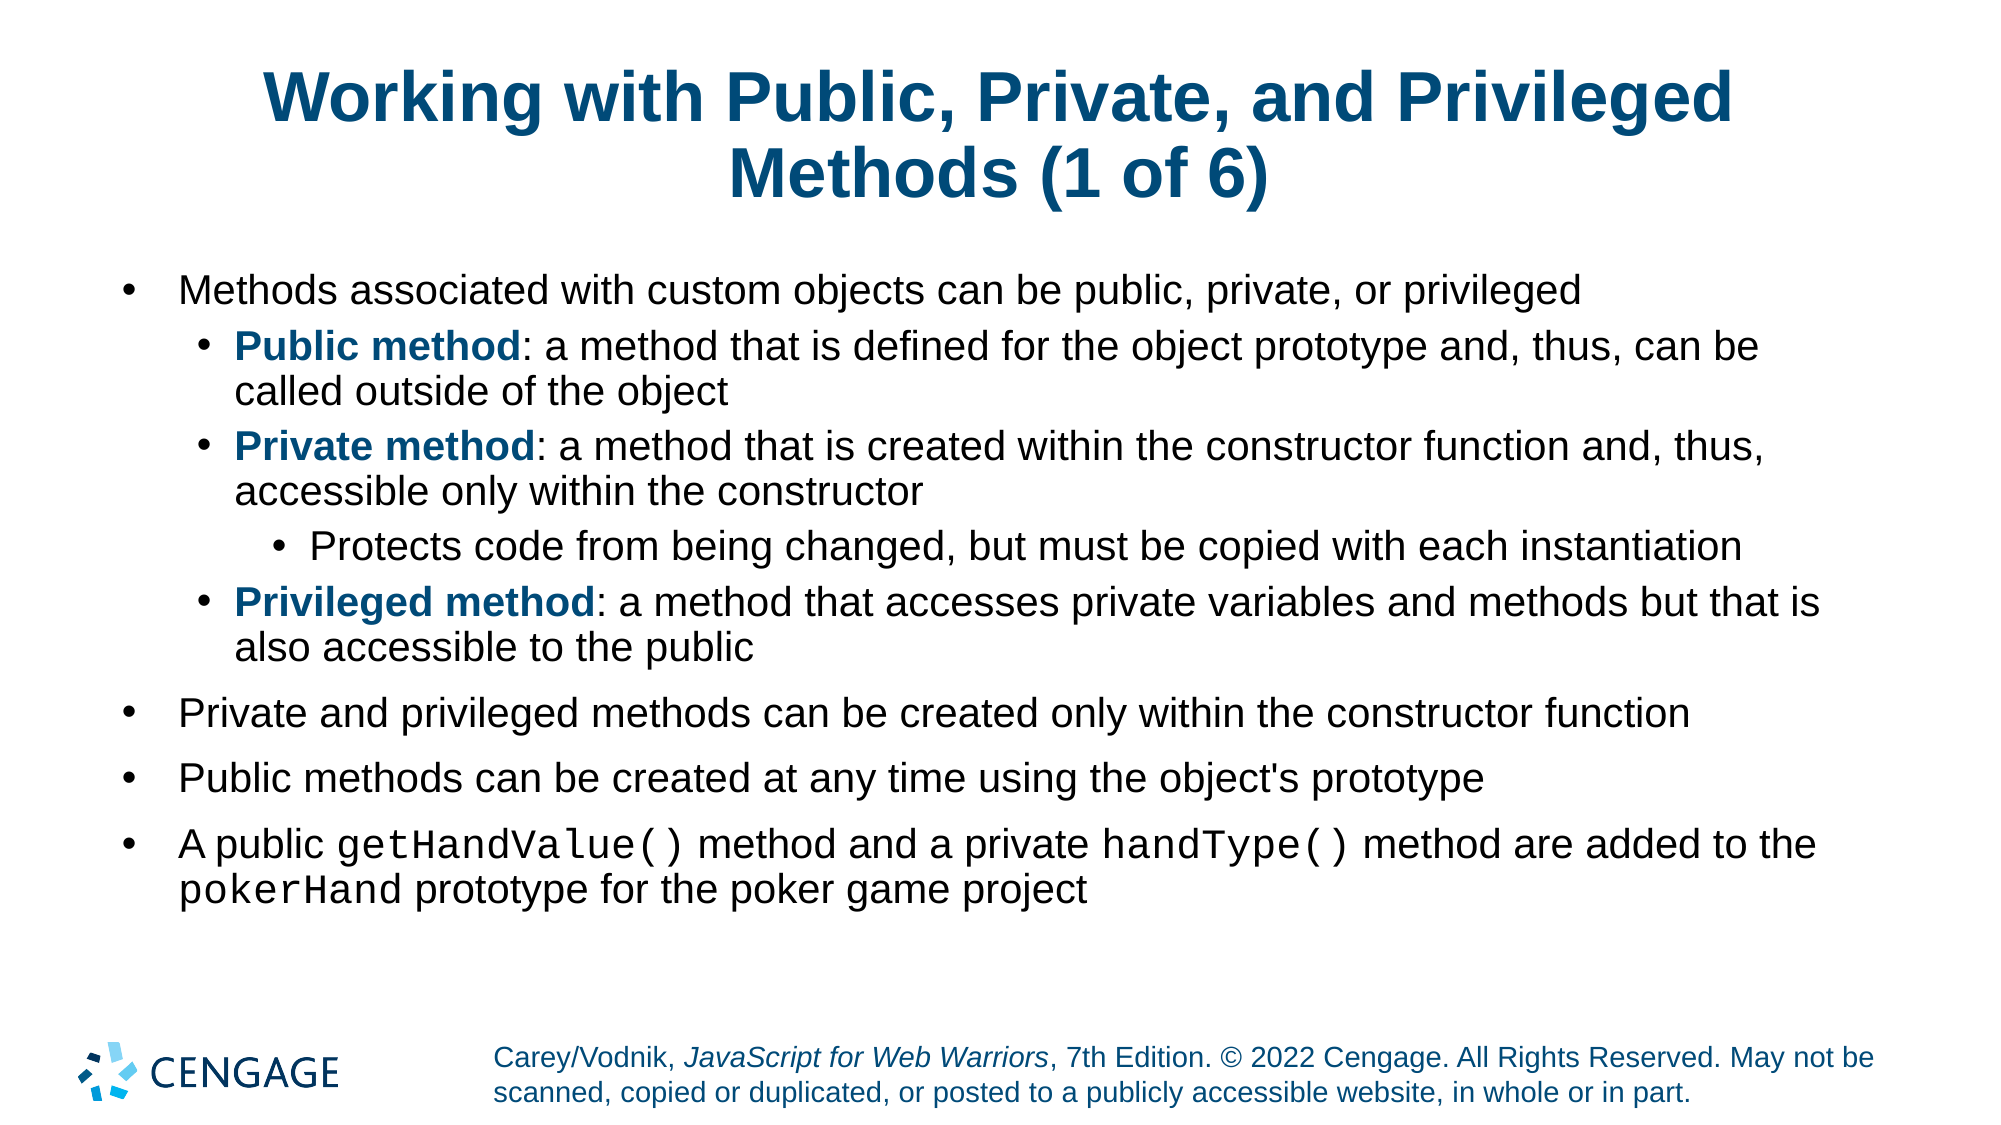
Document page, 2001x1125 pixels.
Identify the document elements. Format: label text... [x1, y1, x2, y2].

picture [78, 1042, 338, 1101]
list Methods associated with custom objects can be public, private, or privileged Public method: a method that is defined for the object prototype and, thus, can be called outside of the object Private method: a method that is created within the constructor function and, thus, accessible only within the constructor Protects code from being changed, but must be copied with each instantiation Privileged method: a method that accesses private variables and methods but that is also accessible to the public Private and privileged methods can be created only within the constructor function Public methods can be created at any time using the object's prototype A public getHandValue() method and a private handType() method are added to the pokerHand prototype for the poker game project [121, 268, 1880, 990]
title Working with Public, Private, and Privileged Methods (1 of 6) [137, 59, 1863, 171]
